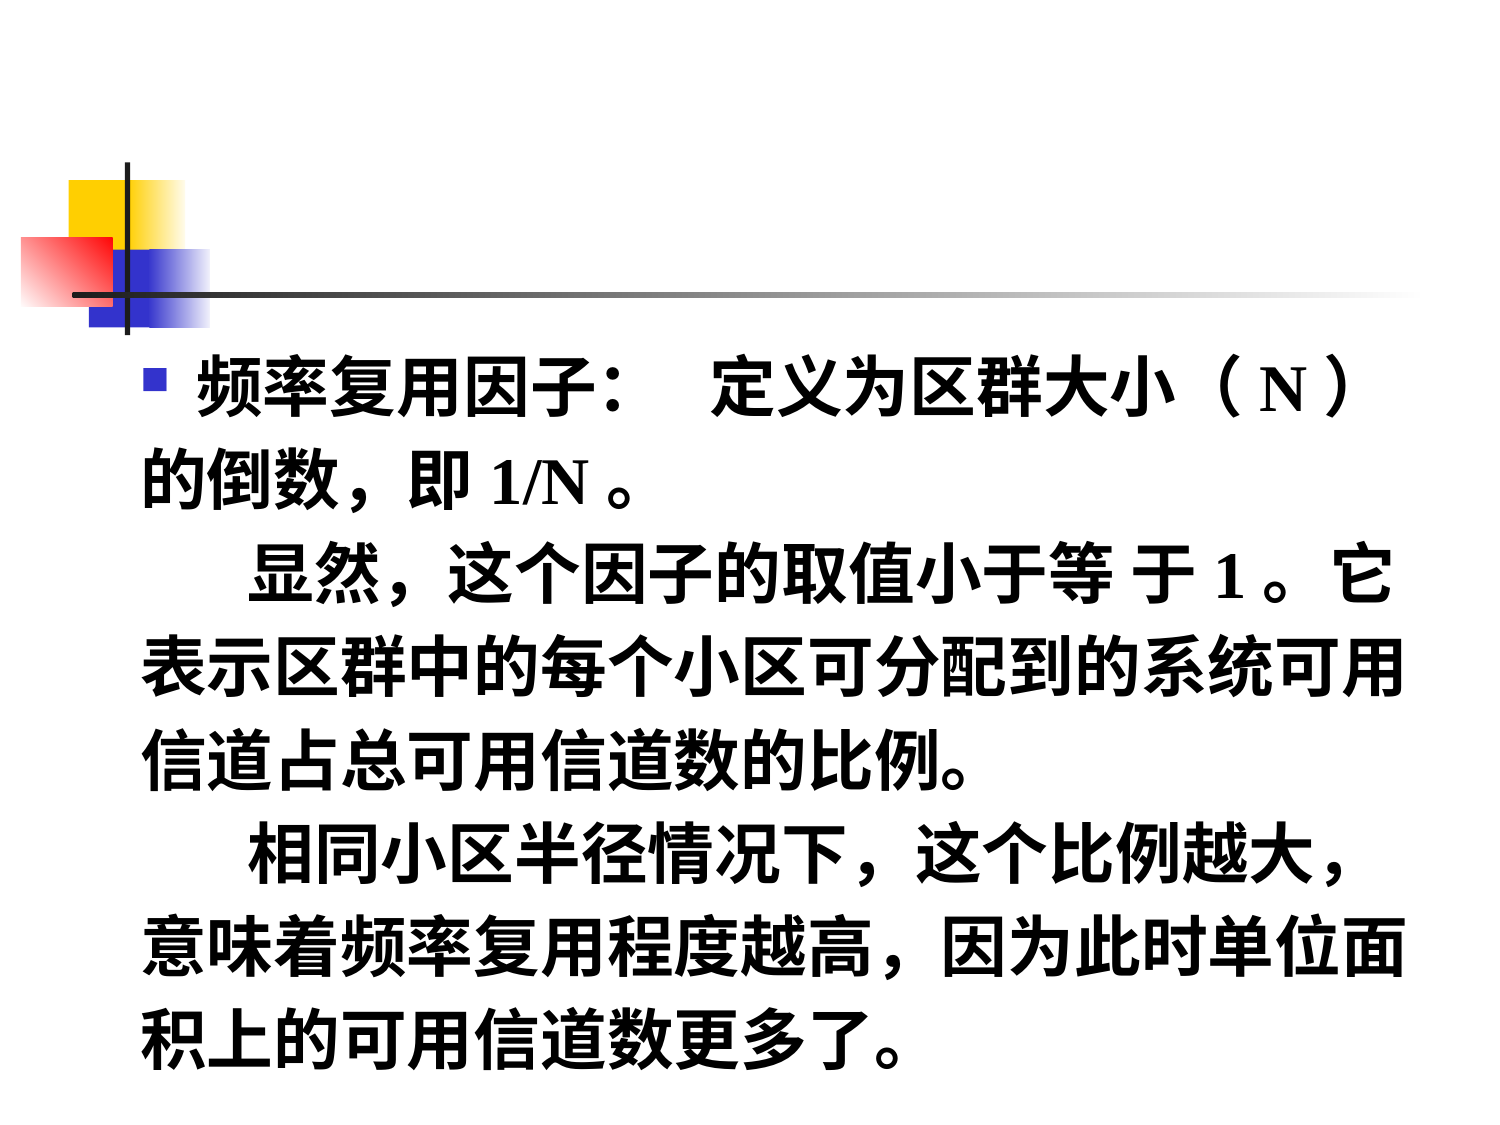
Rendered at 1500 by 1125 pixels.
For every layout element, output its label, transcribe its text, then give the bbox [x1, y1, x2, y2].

list 频率复用因子： 定义为区群大小（N） 的倒数，即1/N。 显然，这个因子的取值小于等 于1。它 表示区群中的每个小区可分配到的系统可用 信道占总可用信道数的比例。 相同小区半径情况下，这个比例越大， 意味着频率复用程度越高，因为此时单位面 积上的可用信道数更多了。 [124, 337, 1438, 1101]
